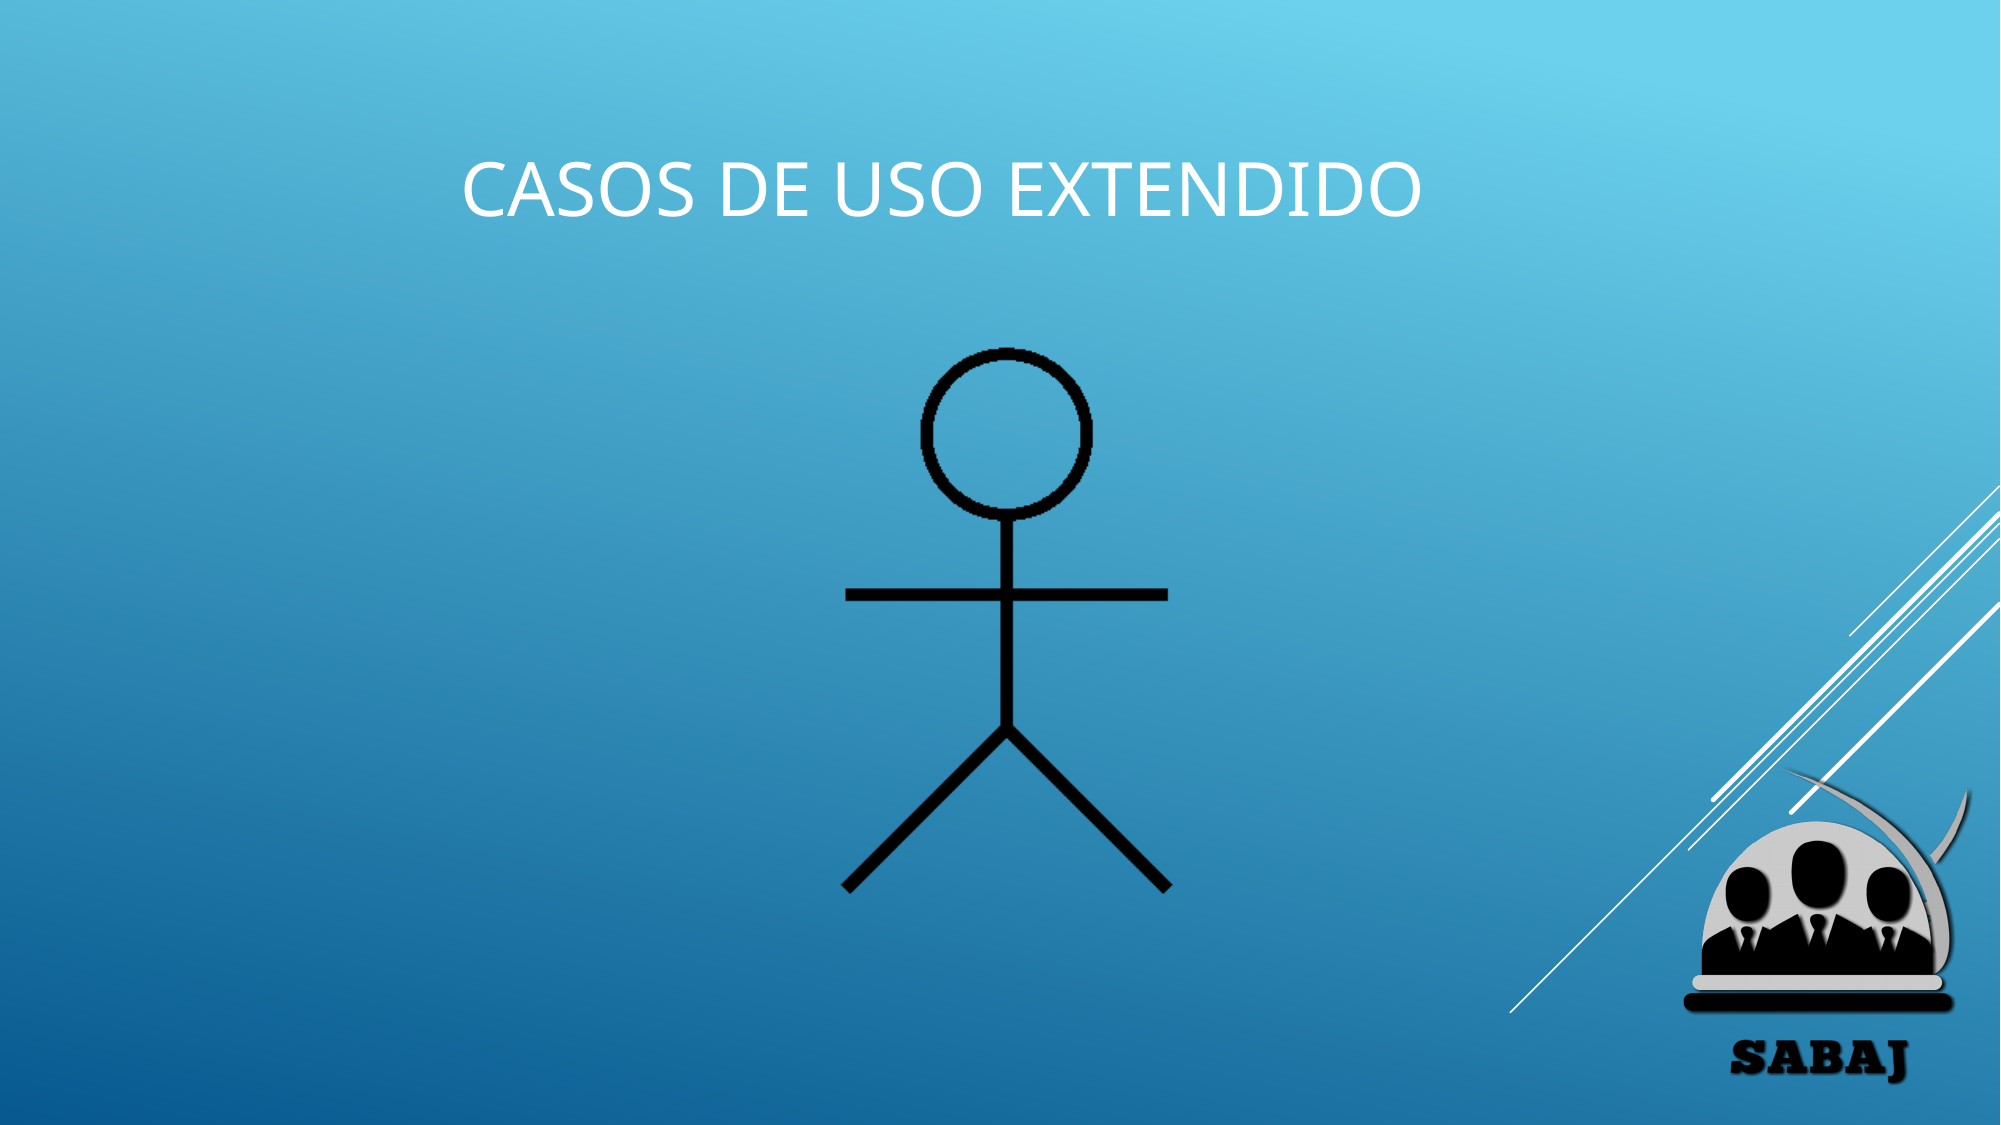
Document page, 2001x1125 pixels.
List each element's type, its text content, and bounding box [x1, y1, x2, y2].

picture [1629, 755, 2000, 1125]
picture [765, 300, 1248, 1050]
title Casos de uso extendido [445, 71, 1568, 302]
